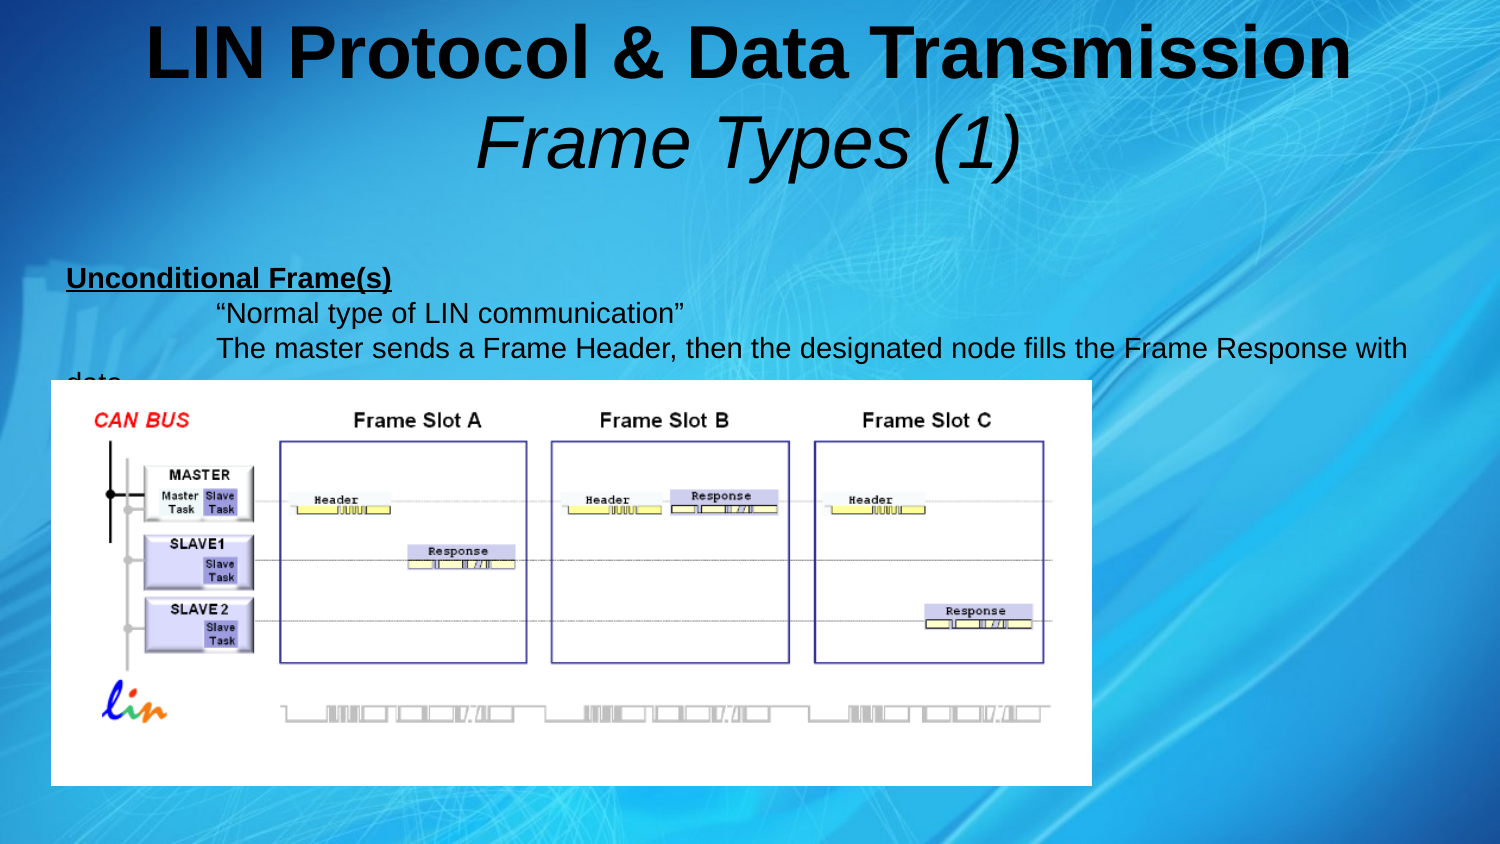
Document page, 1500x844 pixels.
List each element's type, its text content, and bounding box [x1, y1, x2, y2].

title LIN Protocol & Data Transmission Frame Types (1) [51, 68, 1449, 199]
subtitle Unconditional Frame(s) “Normal type of LIN communication” The master sends a Frame Header, then the designated node fills the Frame Response with data. [51, 244, 1449, 561]
picture [0, 0, 1500, 844]
